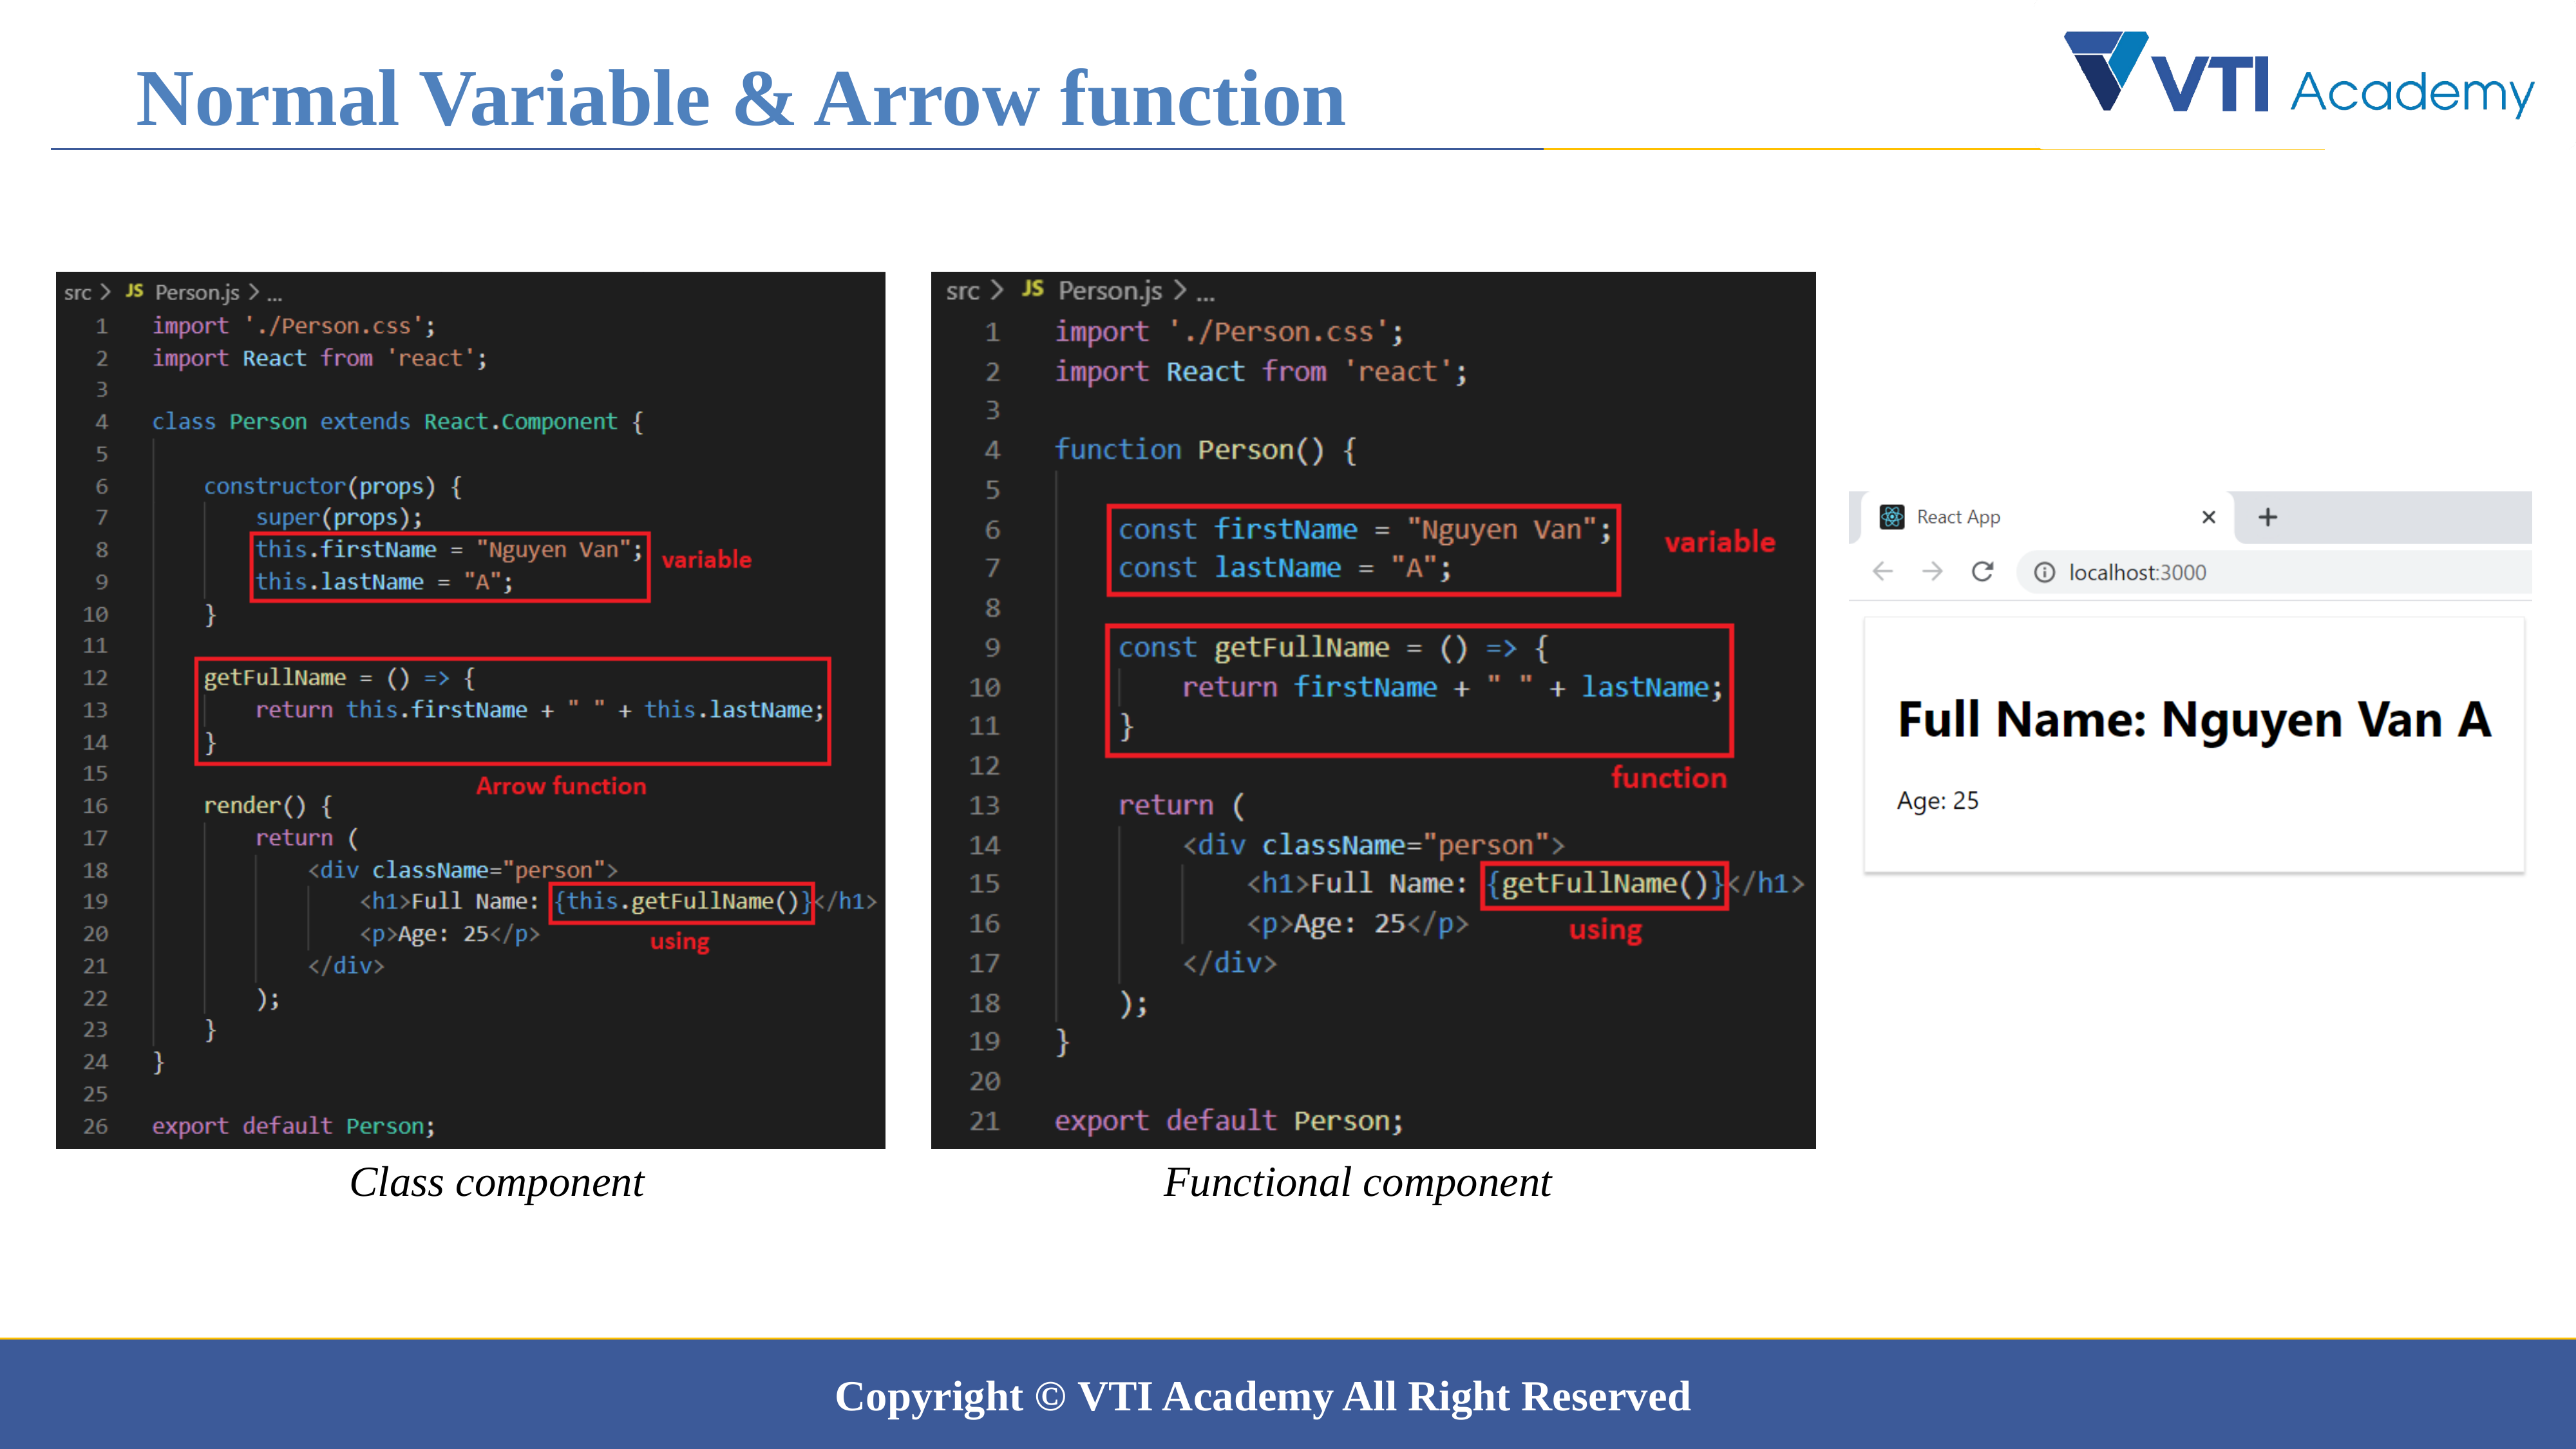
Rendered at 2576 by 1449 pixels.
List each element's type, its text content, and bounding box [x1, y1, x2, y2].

text_box Class component [334, 1155, 659, 1210]
text_box Functional component [1153, 1154, 1564, 1210]
picture [2034, 0, 2576, 149]
picture [56, 272, 886, 1149]
picture [931, 272, 1816, 1149]
picture [1849, 491, 2533, 882]
text_box Normal Variable & Arrow function [126, 60, 1774, 126]
